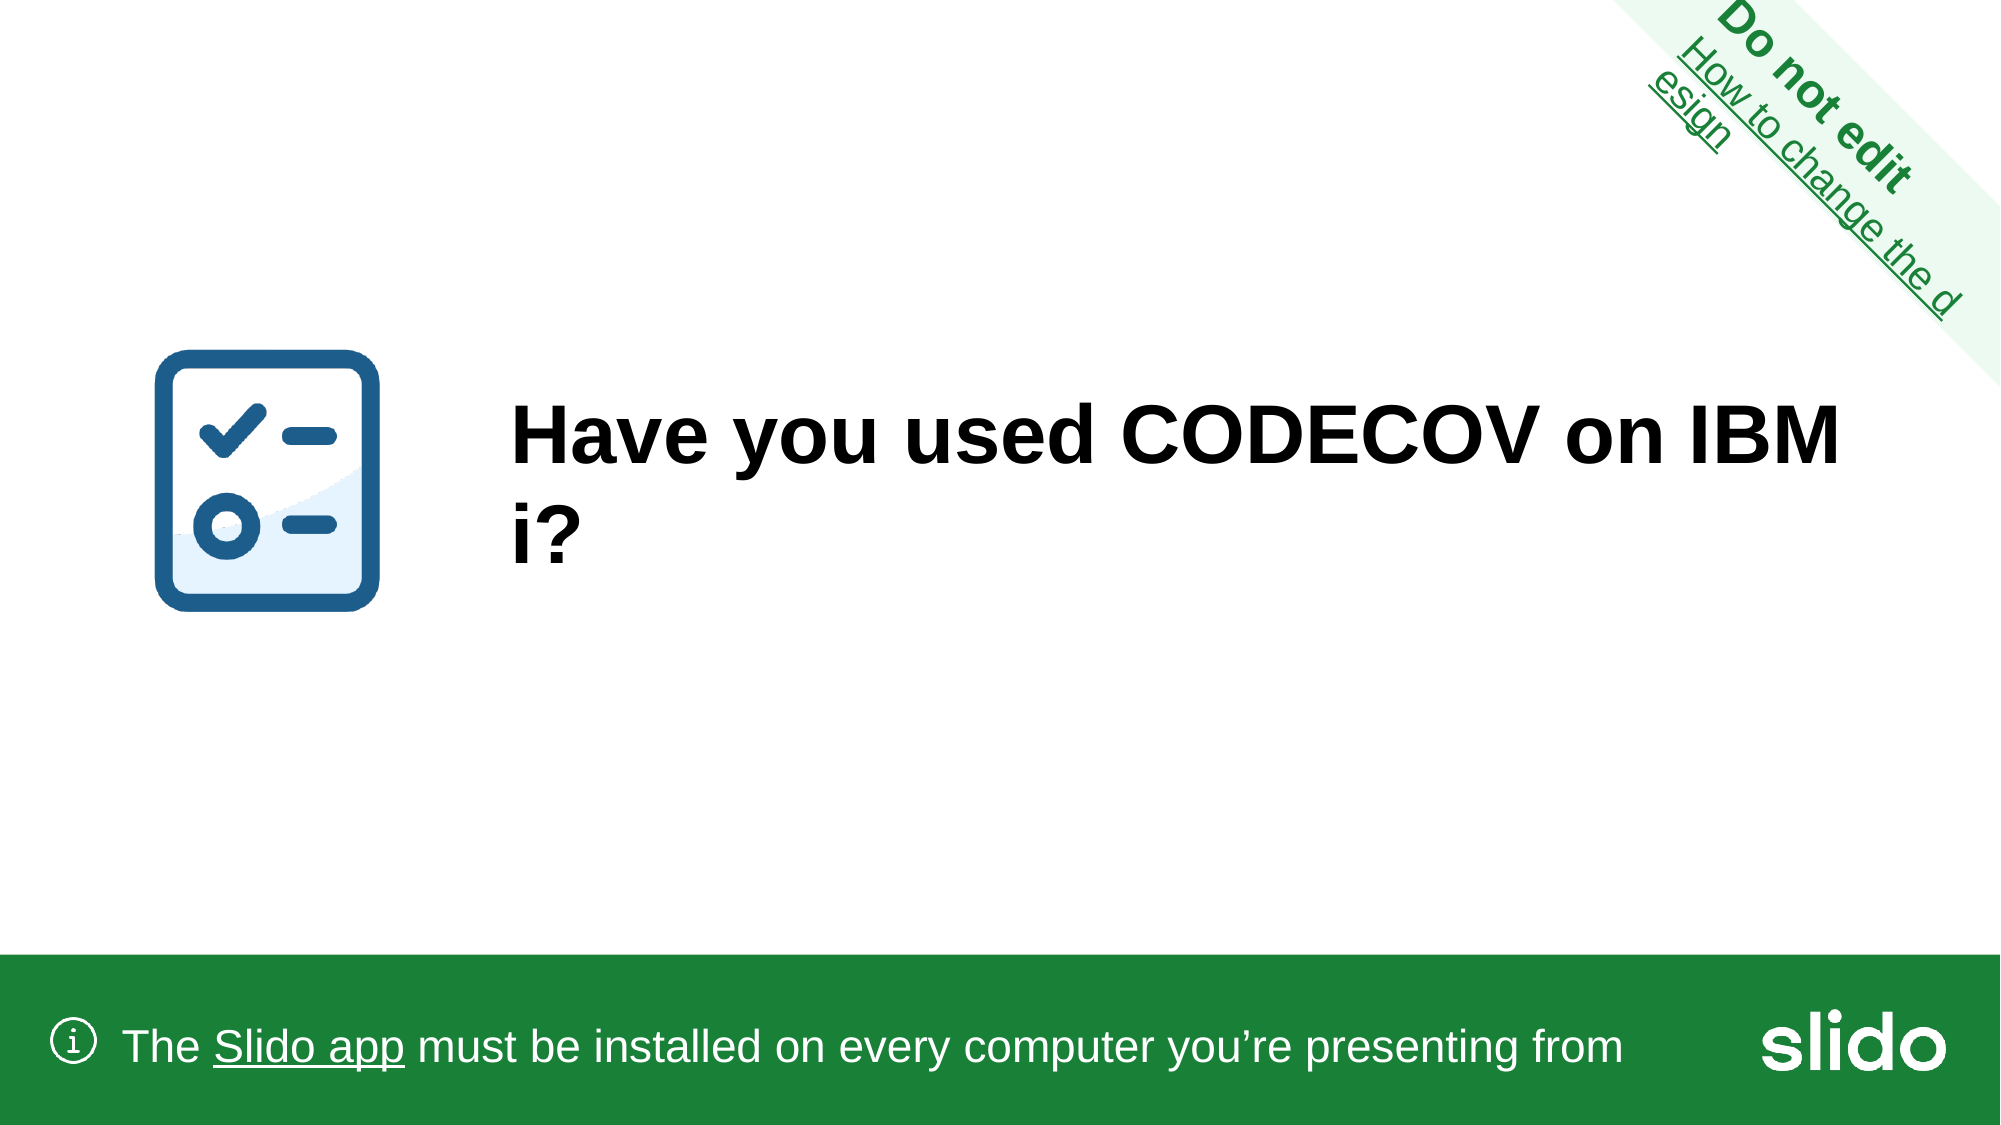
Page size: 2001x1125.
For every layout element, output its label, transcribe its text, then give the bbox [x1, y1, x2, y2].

picture [1762, 1009, 1946, 1071]
picture [48, 1015, 98, 1065]
text_box The Slido app must be installed on every computer you’re presenting from [0, 954, 2000, 1125]
text_box Have you used CODECOV on IBM i? [510, 164, 1903, 797]
text_box [72, 285, 462, 675]
text_box Do not edit How to change the design [1613, 0, 2000, 387]
